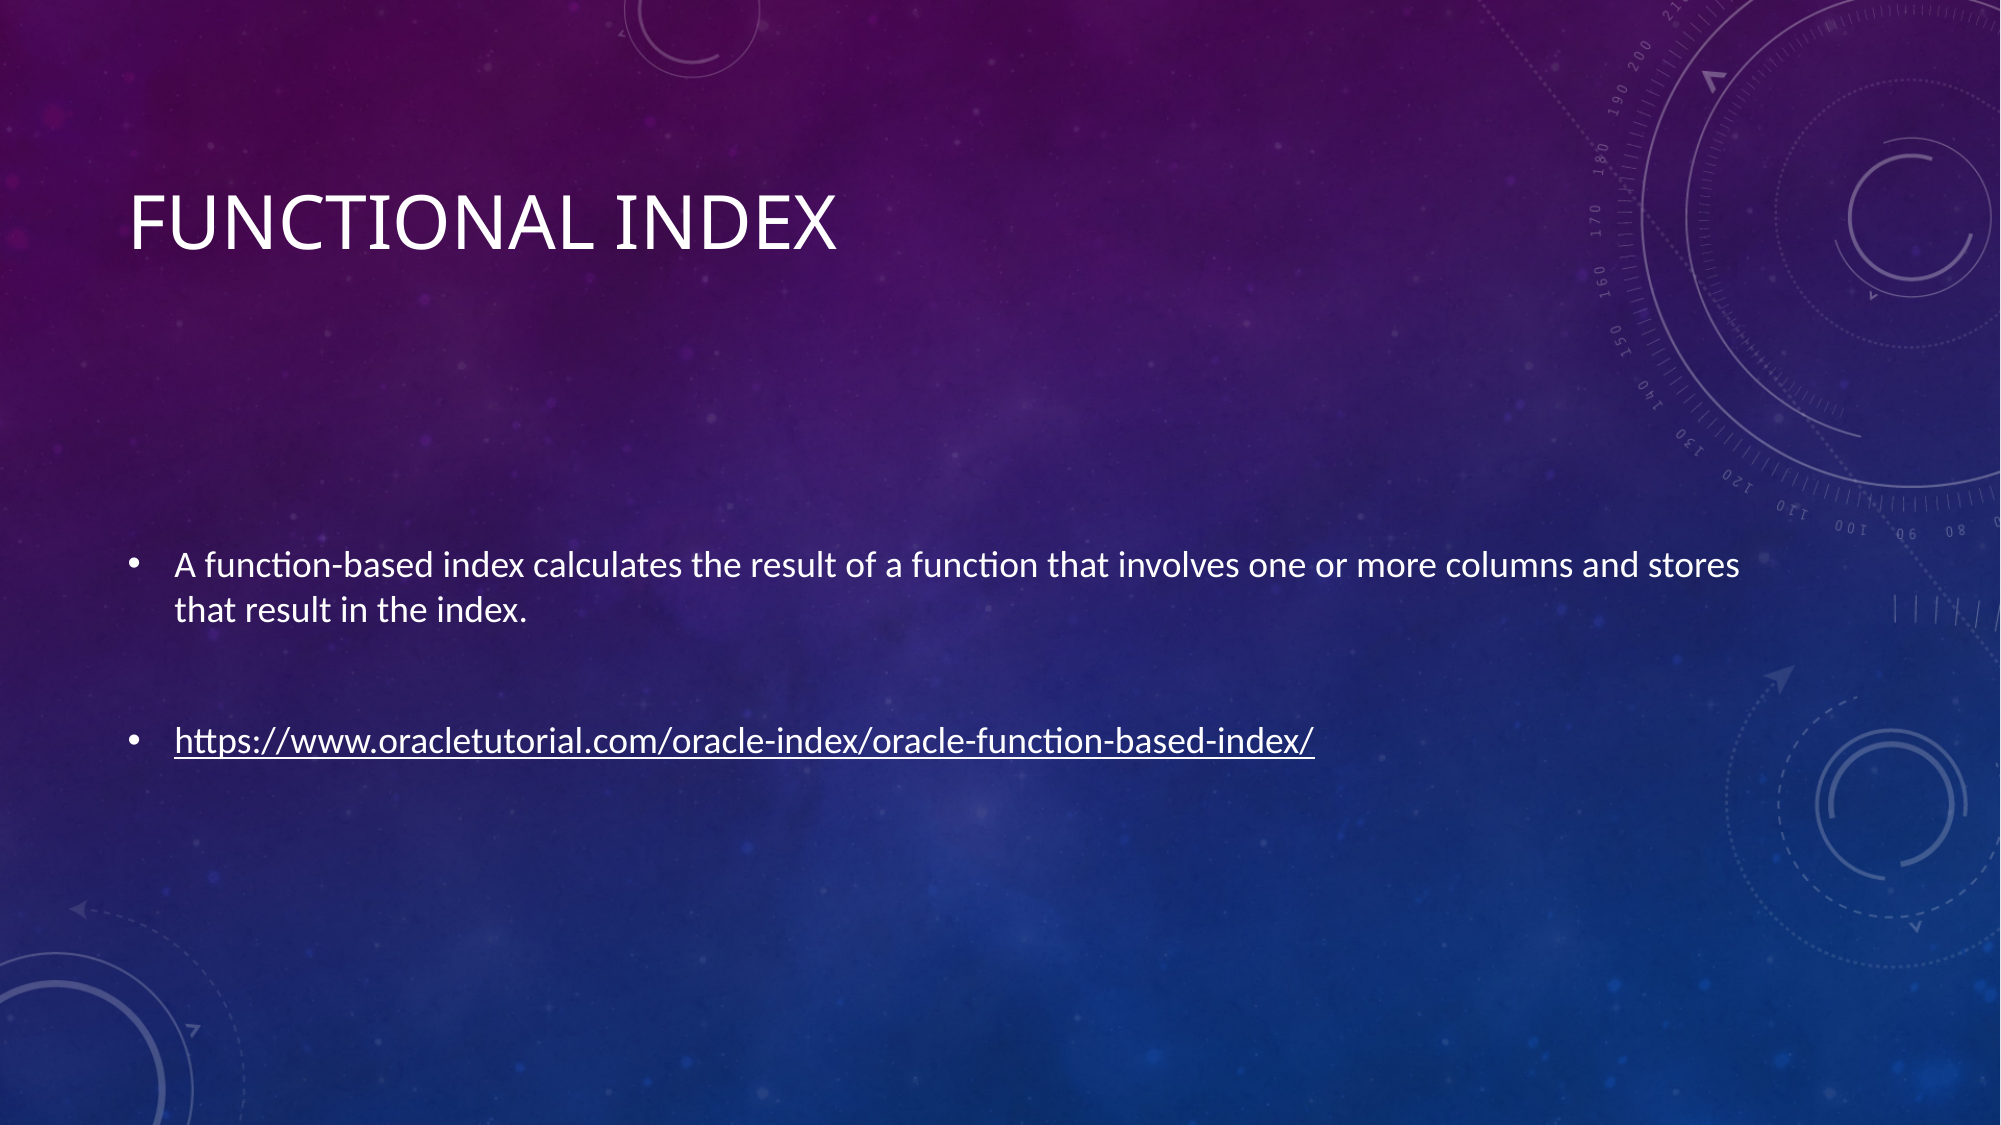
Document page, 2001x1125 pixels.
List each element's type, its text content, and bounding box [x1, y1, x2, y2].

list A function-based index calculates the result of a function that involves one or more columns and stores that result in the index. https://www.oracletutorial.com/oracle-index/oracle-function-based-index/ [112, 351, 1775, 950]
title Functional INdex [112, 99, 1775, 339]
picture [0, 0, 2001, 1125]
